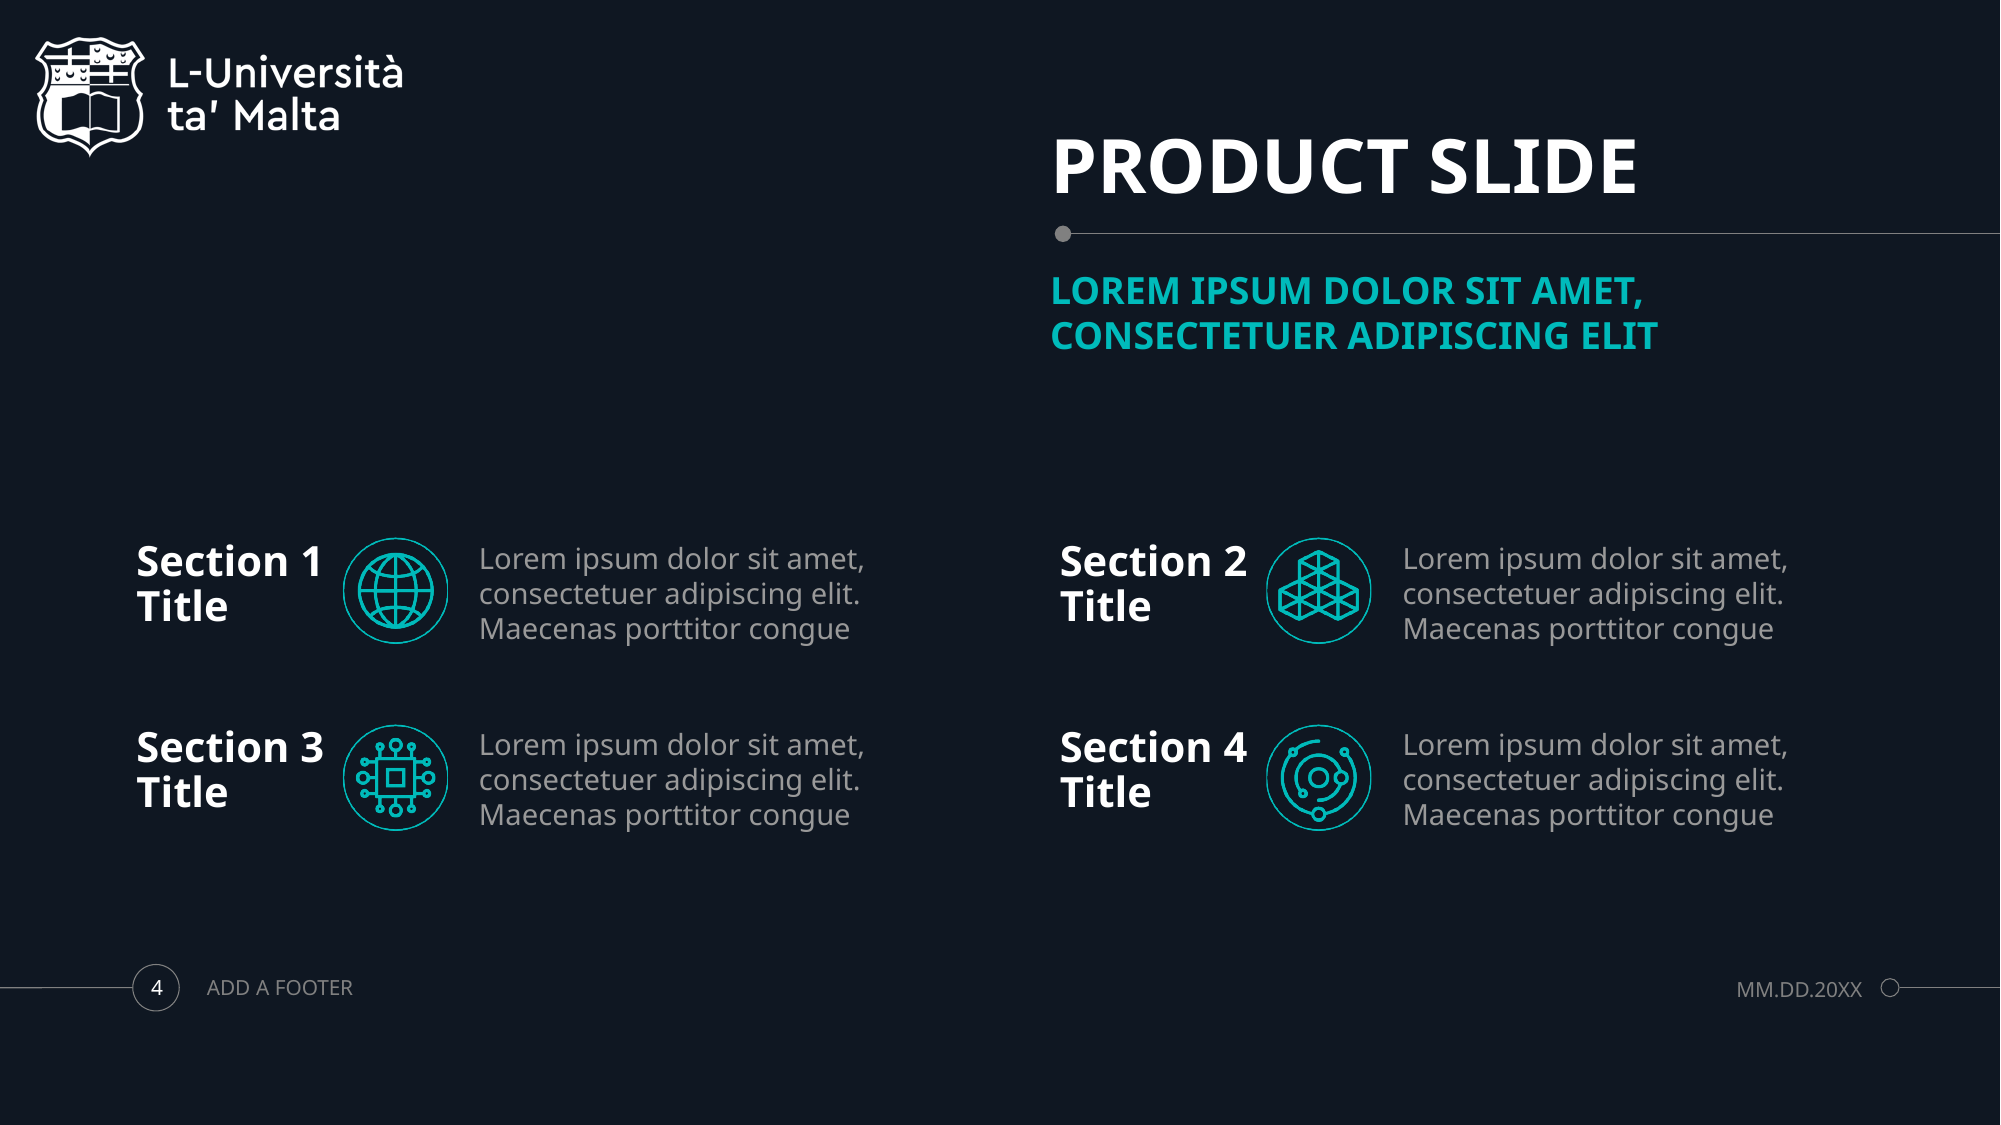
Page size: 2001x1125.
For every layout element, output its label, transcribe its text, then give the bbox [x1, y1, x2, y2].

picture [1266, 723, 1372, 832]
title PRODUCT SLIDE [1049, 116, 1788, 210]
slide_number 4 [127, 964, 186, 1014]
list Section 3 Title [136, 726, 335, 832]
picture [342, 536, 448, 645]
list LOREM IPSUM DOLOR SIT AMET, CONSECTETUER ADIPISCING ELIT [1049, 266, 1784, 361]
picture [25, 29, 411, 165]
list Section 4 Title [1059, 726, 1259, 832]
picture [1266, 536, 1372, 645]
list Section 2 Title [1059, 539, 1259, 645]
footer ADD A FOOTER [191, 964, 671, 1014]
list Lorem ipsum dolor sit amet, consectetuer adipiscing elit. Maecenas porttitor congue [1402, 726, 1841, 832]
list Lorem ipsum dolor sit amet, consectetuer adipiscing elit. Maecenas porttitor congue [479, 726, 918, 832]
list Lorem ipsum dolor sit amet, consectetuer adipiscing elit. Maecenas porttitor congue [1402, 539, 1841, 645]
list Lorem ipsum dolor sit amet, consectetuer adipiscing elit. Maecenas porttitor congue [479, 539, 918, 645]
slide_number MM.DD.20XX [1643, 964, 1863, 1014]
picture [342, 723, 448, 832]
list Section 1 Title [136, 539, 335, 645]
